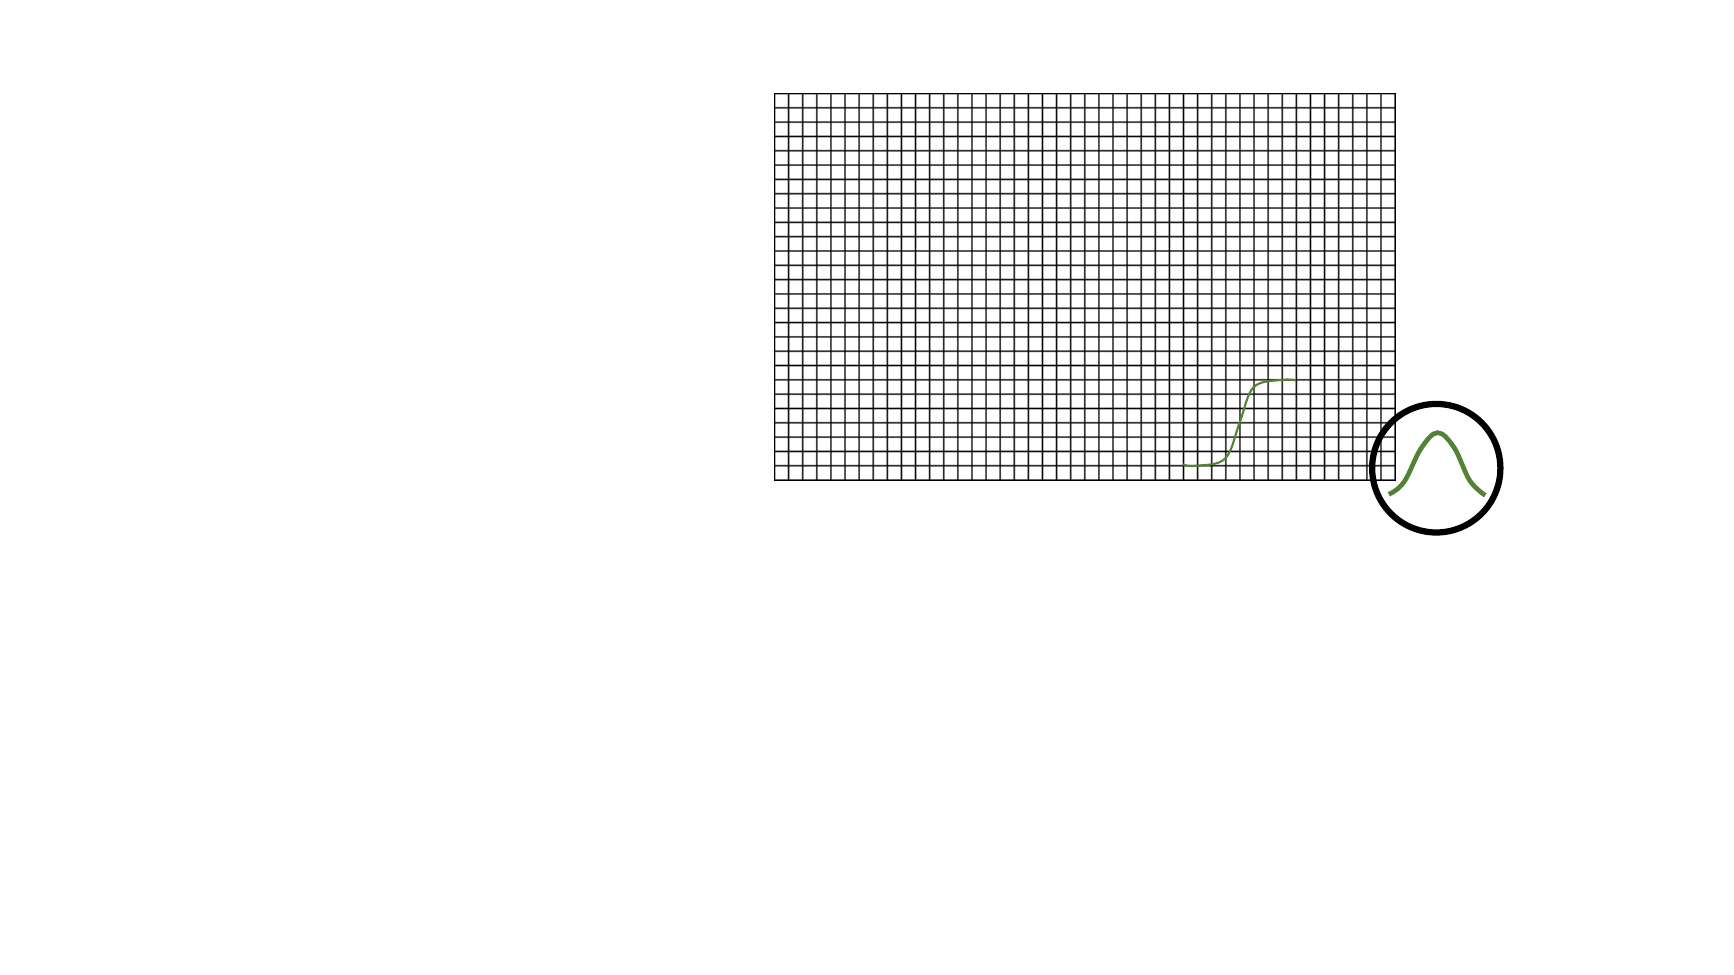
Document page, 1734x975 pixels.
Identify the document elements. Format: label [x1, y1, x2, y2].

picture [774, 93, 1396, 481]
text_box [1372, 402, 1502, 534]
text_box [1388, 431, 1486, 497]
